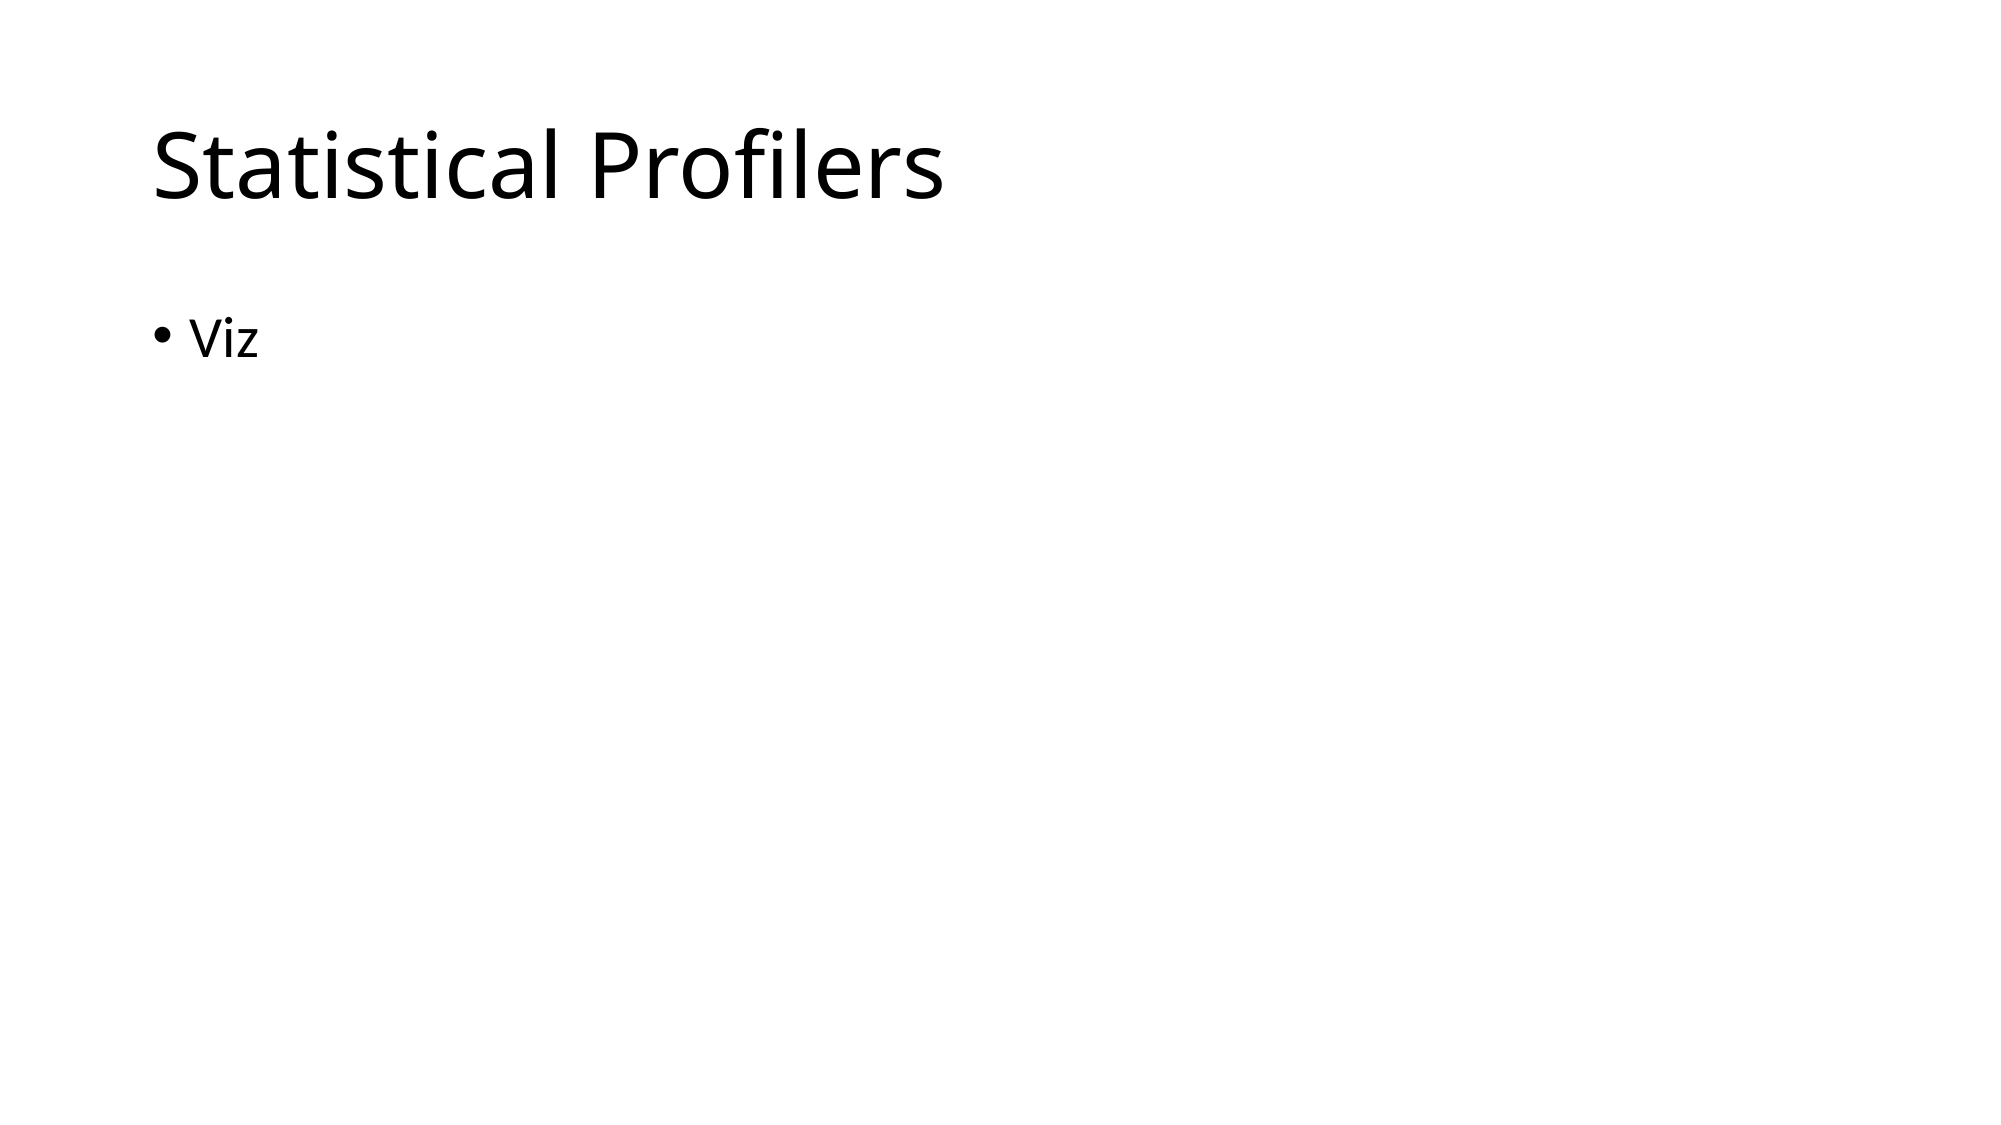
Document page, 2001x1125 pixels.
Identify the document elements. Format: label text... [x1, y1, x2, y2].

list Viz [137, 299, 1863, 1014]
title Statistical Profilers [137, 59, 1863, 278]
